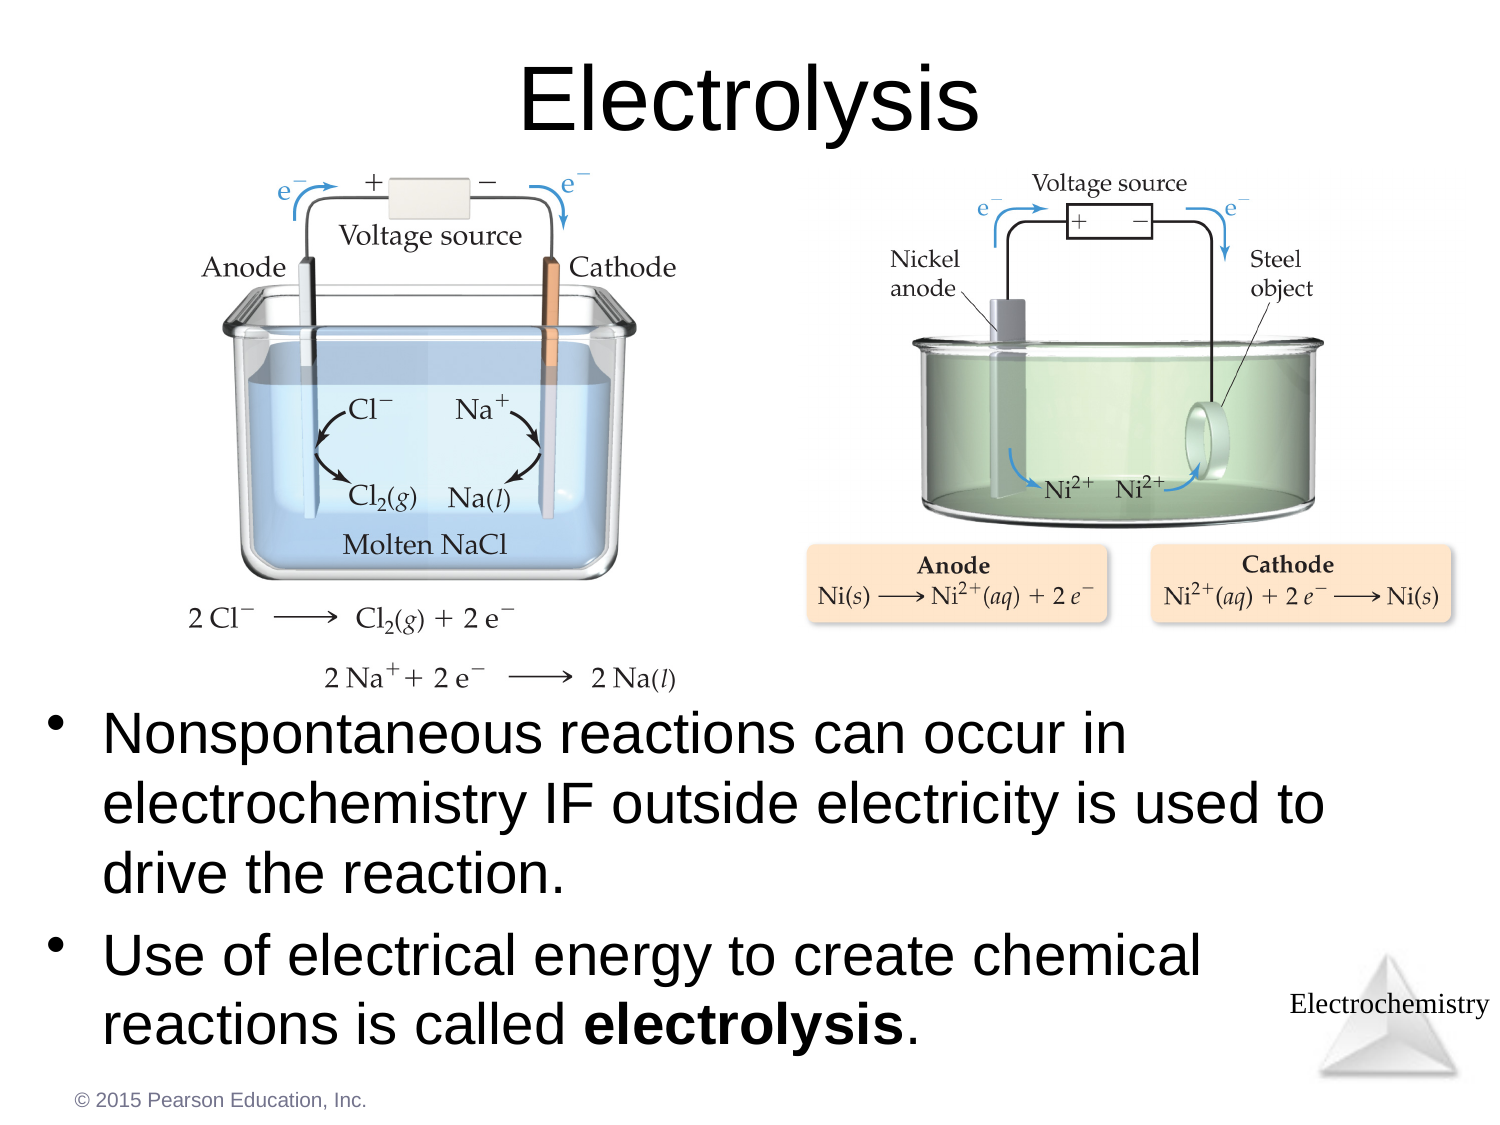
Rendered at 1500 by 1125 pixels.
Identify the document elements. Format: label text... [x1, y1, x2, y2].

picture [1275, 900, 1500, 1125]
picture [184, 168, 681, 694]
picture [797, 168, 1466, 633]
list Nonspontaneous reactions can occur in electrochemistry IF outside electricity is used to drive the reaction. Use of electrical energy to create chemical reactions is called electrolysis. [30, 687, 1469, 1101]
title Electrolysis [0, 0, 1500, 188]
